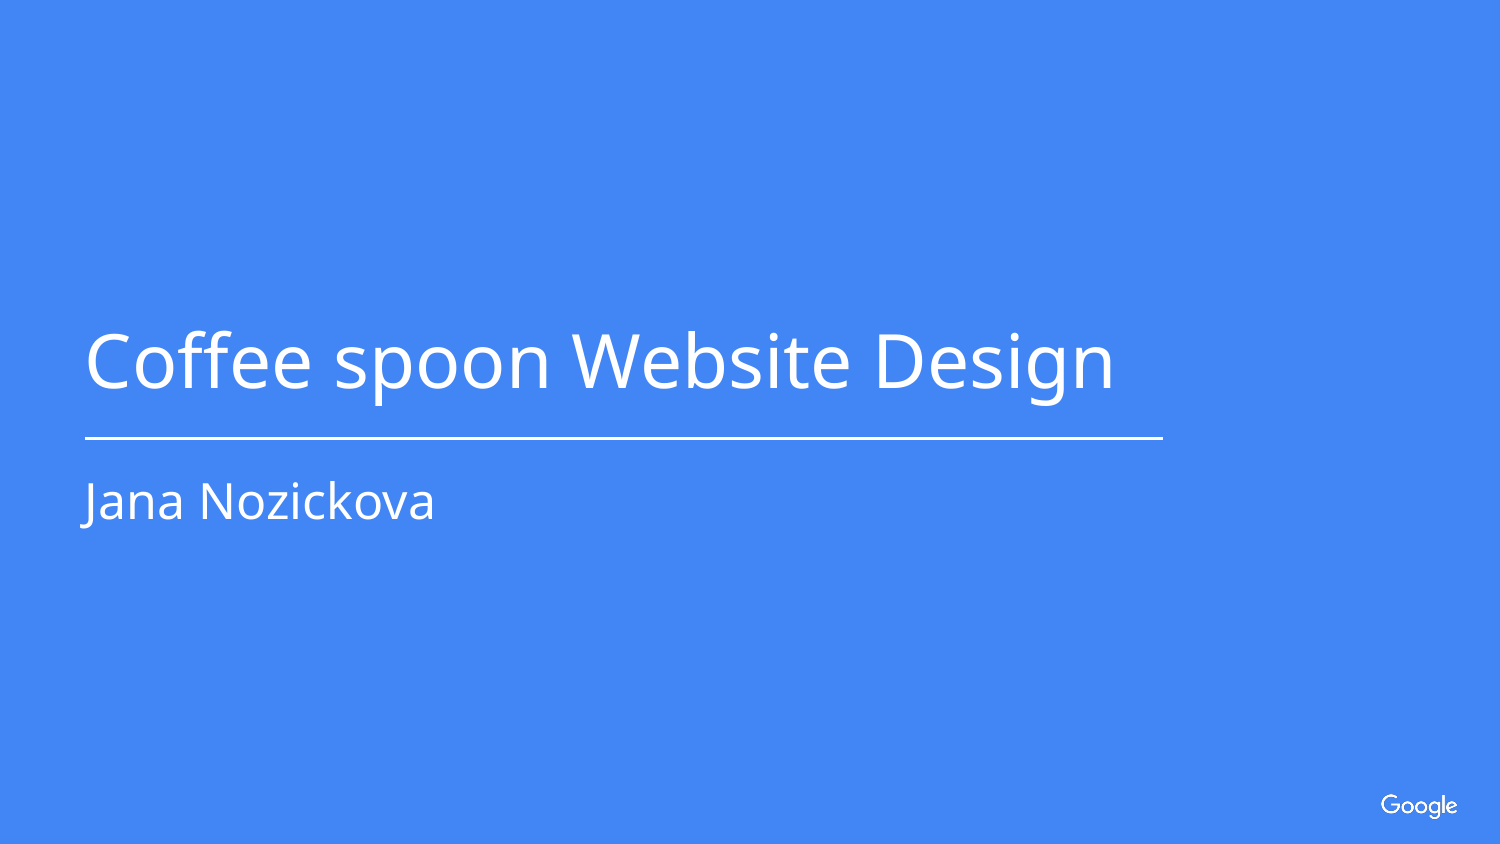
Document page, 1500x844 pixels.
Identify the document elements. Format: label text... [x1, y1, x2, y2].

text_box Coffee spoon Website Design [84, 298, 1322, 419]
text_box Jana Nozickova [84, 454, 894, 545]
picture [1381, 794, 1458, 820]
